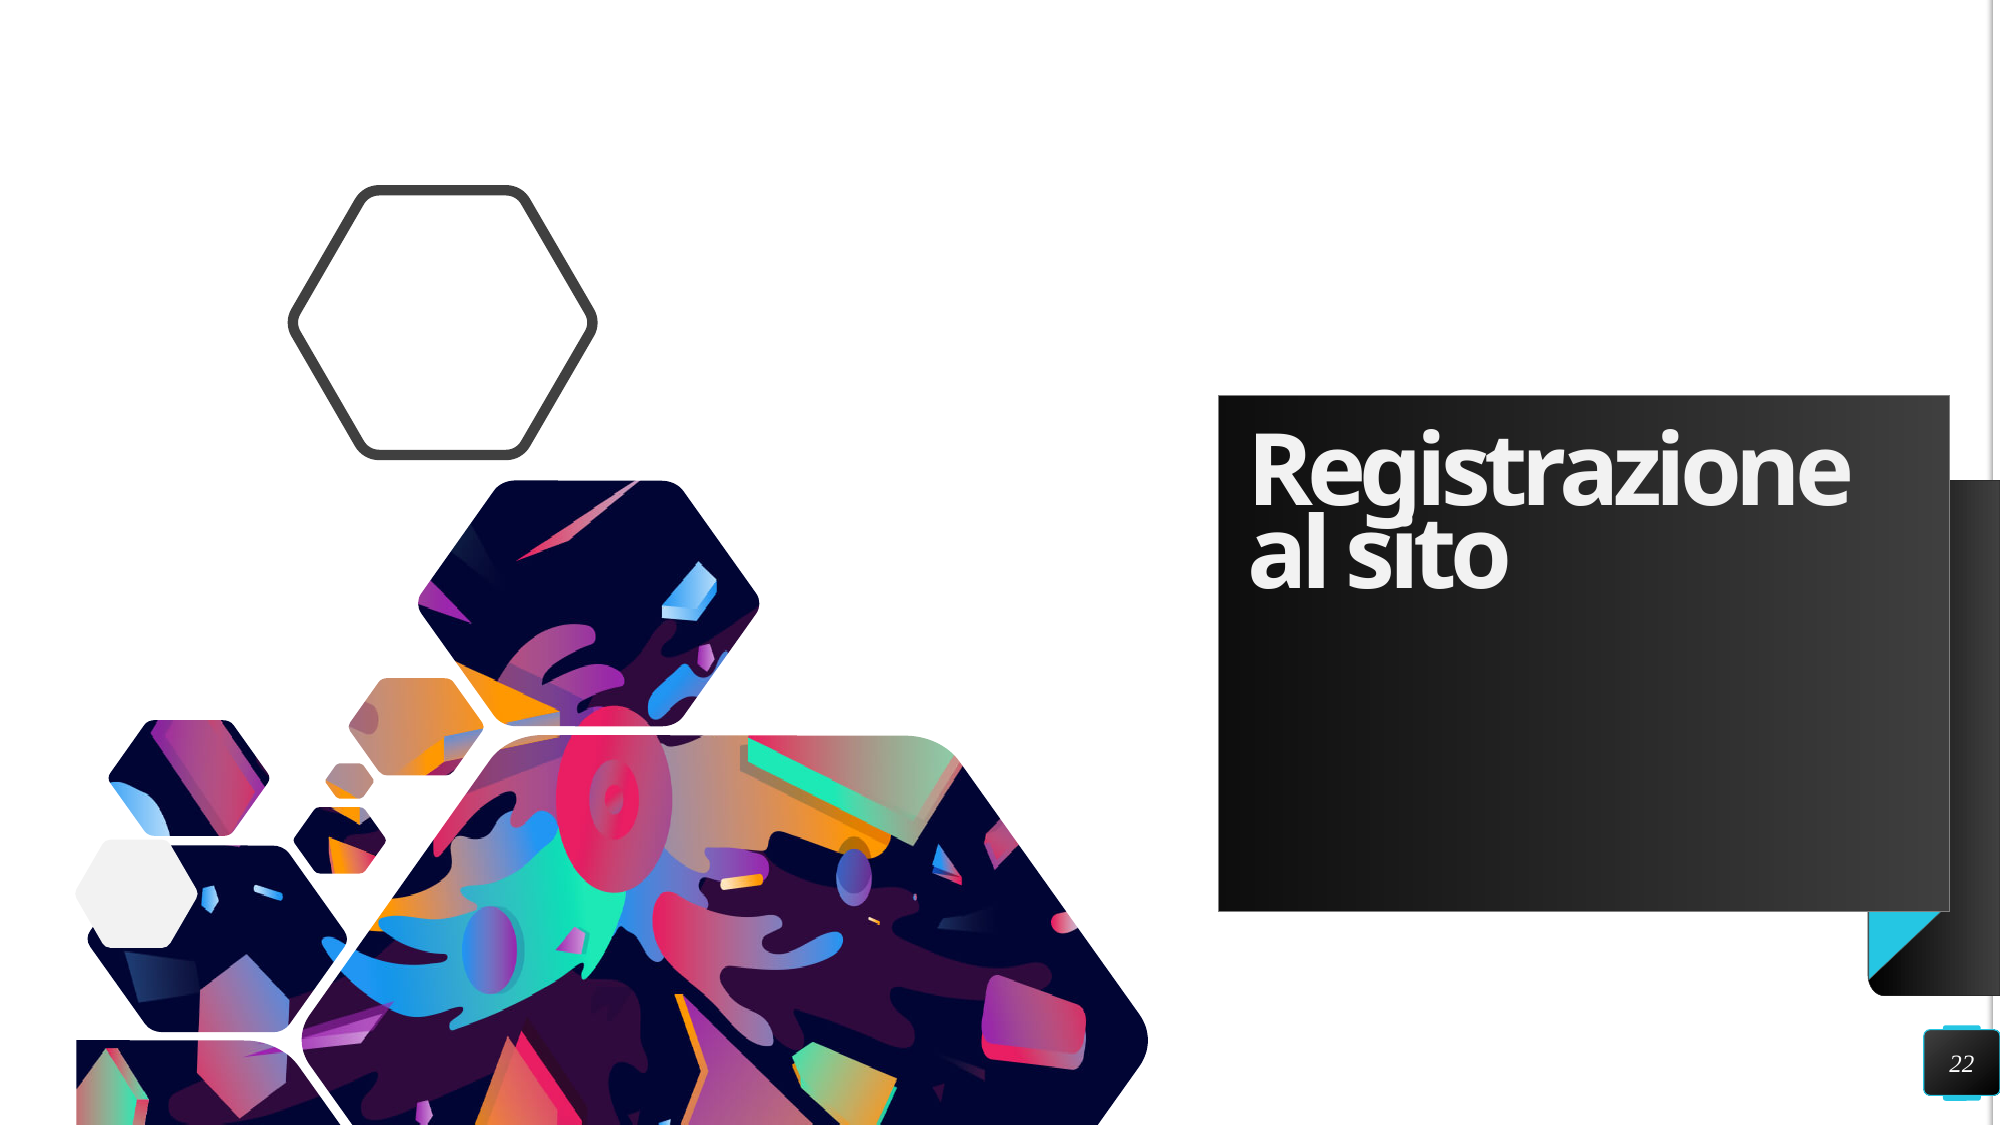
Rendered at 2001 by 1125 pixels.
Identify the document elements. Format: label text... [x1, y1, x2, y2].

text_box [1867, 912, 1943, 983]
text_box [1868, 480, 2000, 996]
text_box [292, 190, 593, 455]
title Registrazione al sito [1218, 395, 1950, 912]
slide_number 22 [1923, 1029, 2000, 1096]
picture [76, 480, 1148, 1125]
